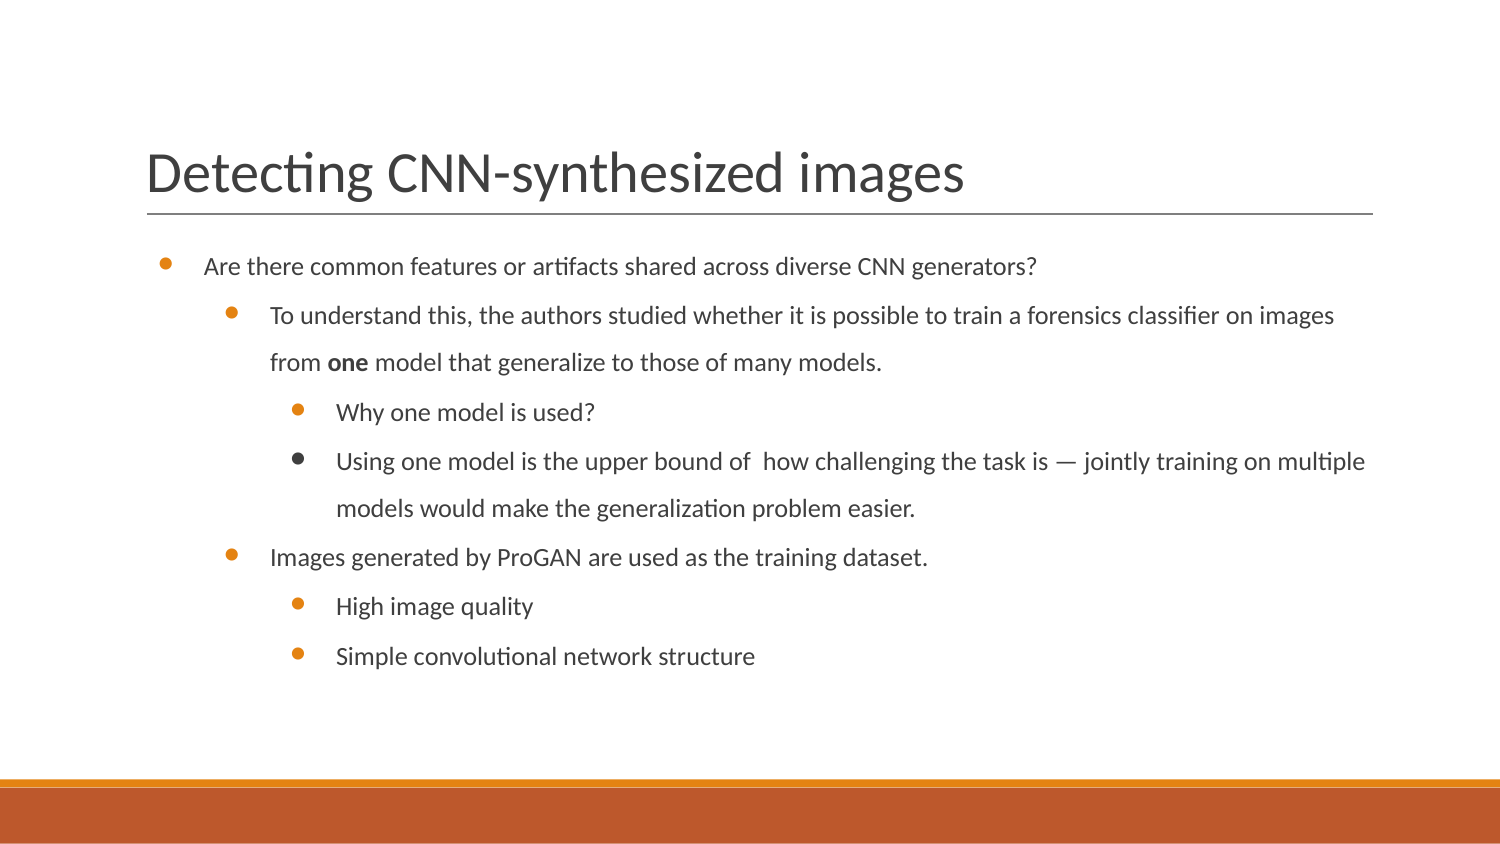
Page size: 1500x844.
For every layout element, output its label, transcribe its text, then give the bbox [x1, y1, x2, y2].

text_box Are there common features or artifacts shared across diverse CNN generators? To understand this, the authors studied whether it is possible to train a forensics classifier on images from one model that generalize to those of many models. Why one model is used? Using one model is the upper bound of how challenging the task is — jointly training on multiple models would make the generalization problem easier. Images generated by ProGAN are used as the training dataset. High image quality Simple convolutional network structure [119, 228, 1381, 705]
text_box Detecting CNN-synthesized images [135, 31, 1373, 211]
